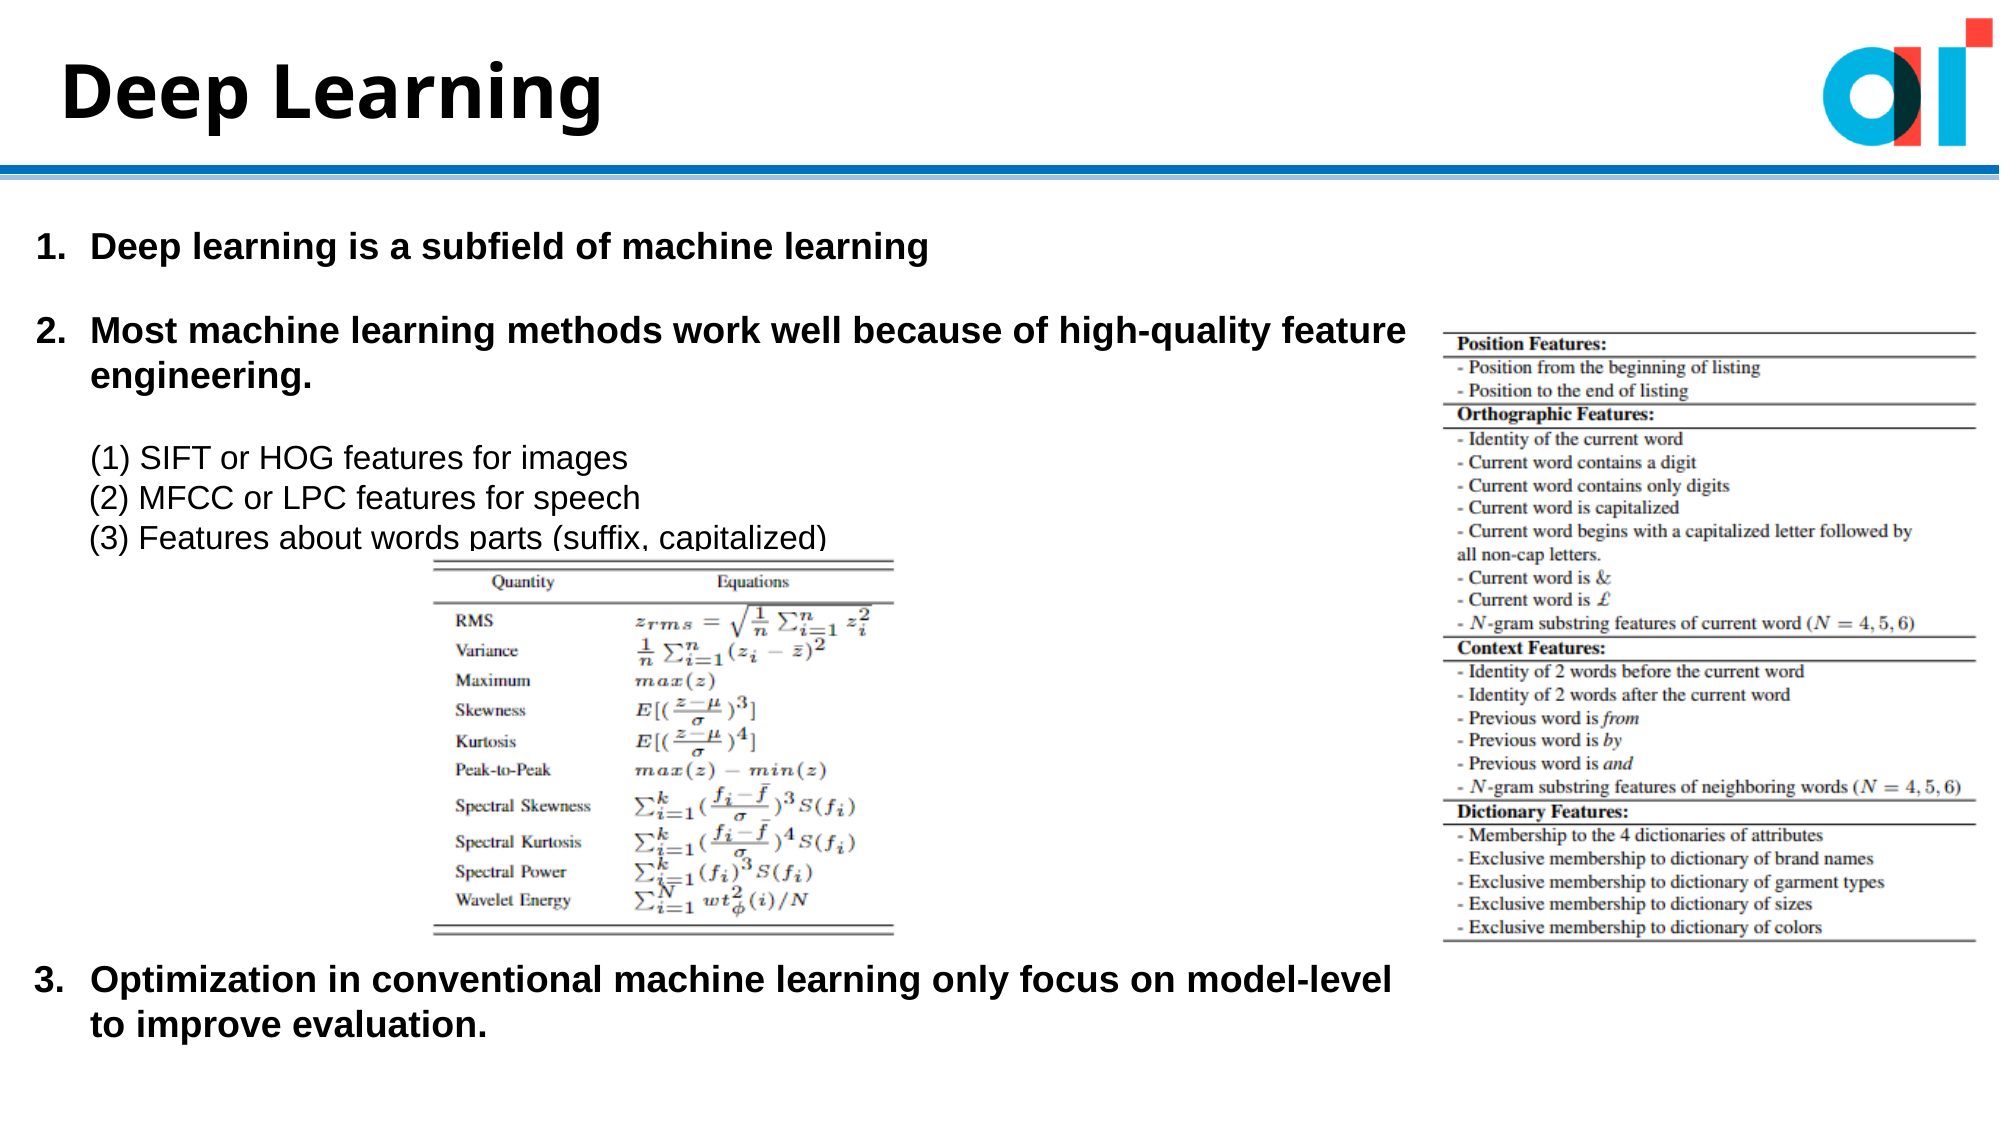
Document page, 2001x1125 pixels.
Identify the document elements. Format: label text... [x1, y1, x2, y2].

text_box Deep Learning [44, 33, 1613, 156]
picture [1807, 0, 2000, 162]
picture [432, 551, 968, 951]
text_box Deep learning is a subfield of machine learning Most machine learning methods work well because of high-quality feature engineering. (1) SIFT or HOG features for images (2) MFCC or LPC features for speech (3) Features about words parts (suffix, capitalized) Optimization in conventional machine learning only focus on model-level to improve evaluation. [0, 179, 1441, 1090]
picture [1417, 317, 2000, 951]
